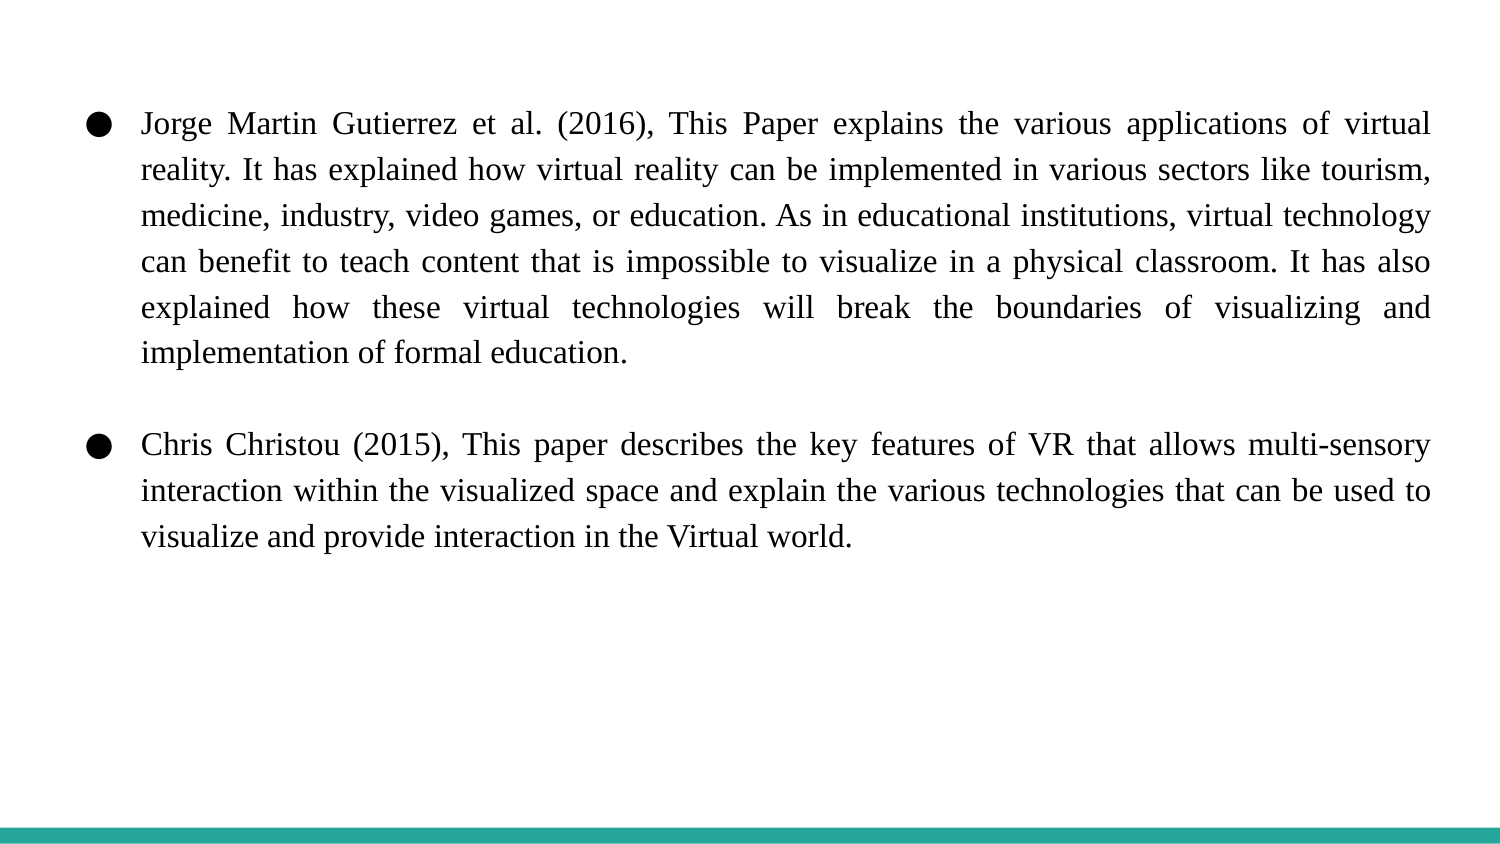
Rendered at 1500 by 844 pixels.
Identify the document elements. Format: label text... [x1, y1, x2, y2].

text_box Jorge Martin Gutierrez et al. (2016), This Paper explains the various applications of virtual reality. It has explained how virtual reality can be implemented in various sectors like tourism, medicine, industry, video games, or education. As in educational institutions, virtual technology can benefit to teach content that is impossible to visualize in a physical classroom. It has also explained how these virtual technologies will break the boundaries of visualizing and implementation of formal education. Chris Christou (2015), This paper describes the key features of VR that allows multi-sensory interaction within the visualized space and explain the various technologies that can be used to visualize and provide interaction in the Virtual world. [51, 80, 1449, 803]
